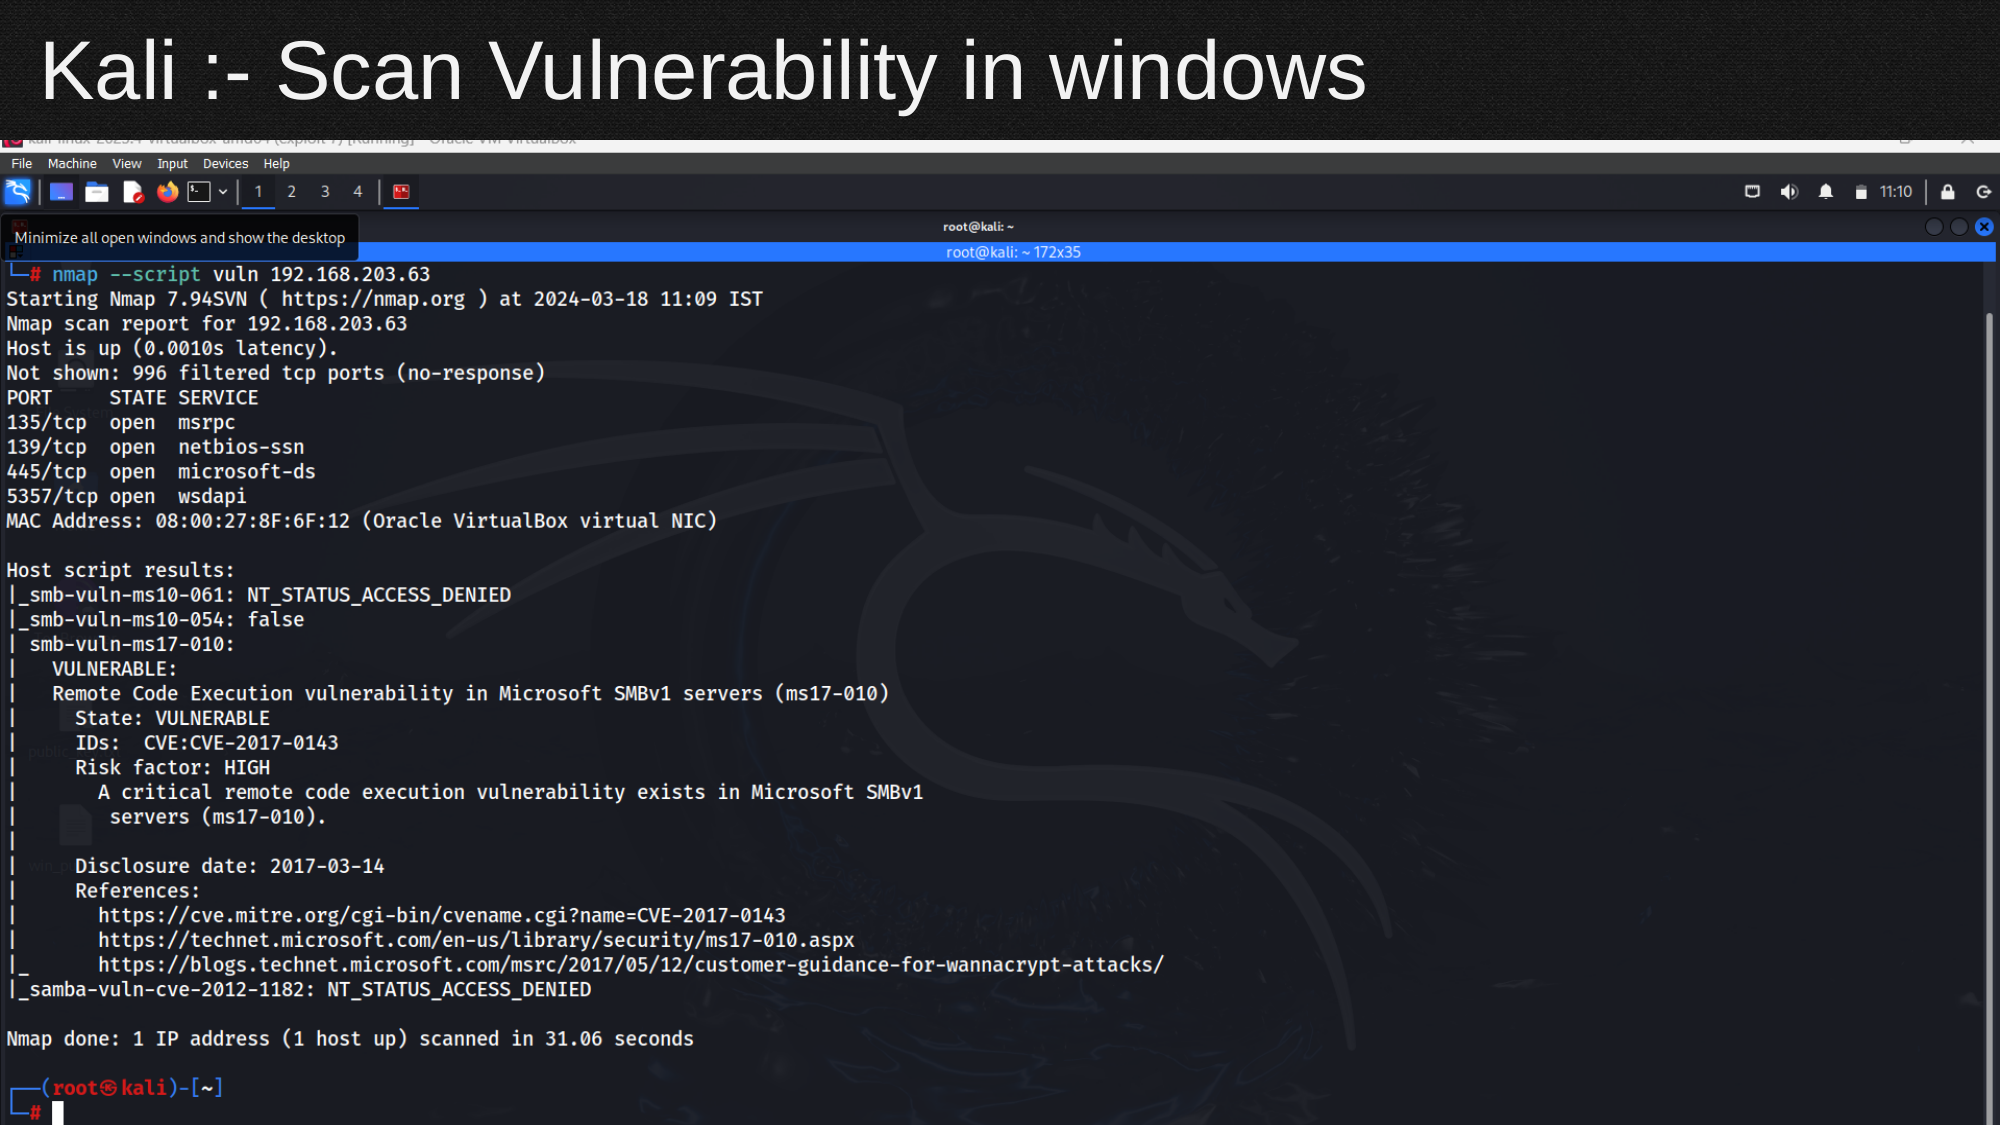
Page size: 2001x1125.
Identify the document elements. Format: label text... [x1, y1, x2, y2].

text_box Kali :- Scan Vulnerability in windows [24, 8, 1385, 124]
picture [0, 0, 2000, 1125]
